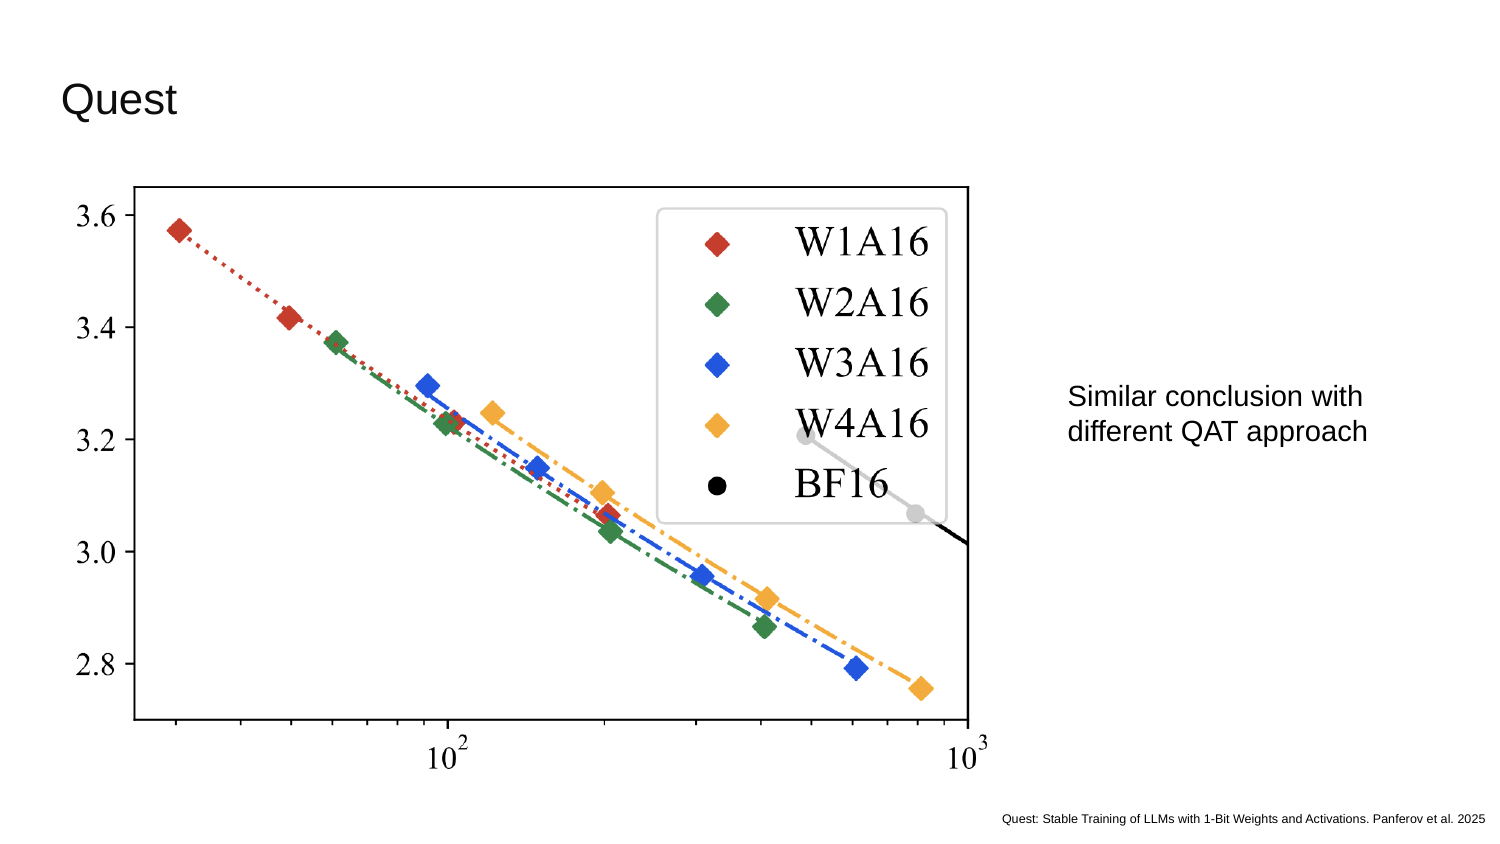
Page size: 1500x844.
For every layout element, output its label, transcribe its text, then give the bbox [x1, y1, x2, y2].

picture [44, 150, 995, 783]
text_box Similar conclusion with different QAT approach [1053, 370, 1455, 455]
text_box Quest: Stable Training of LLMs with 1-Bit Weights and Activations. Panferov et al. 2025 [696, 803, 1500, 834]
text_box Quest [60, 79, 1438, 124]
